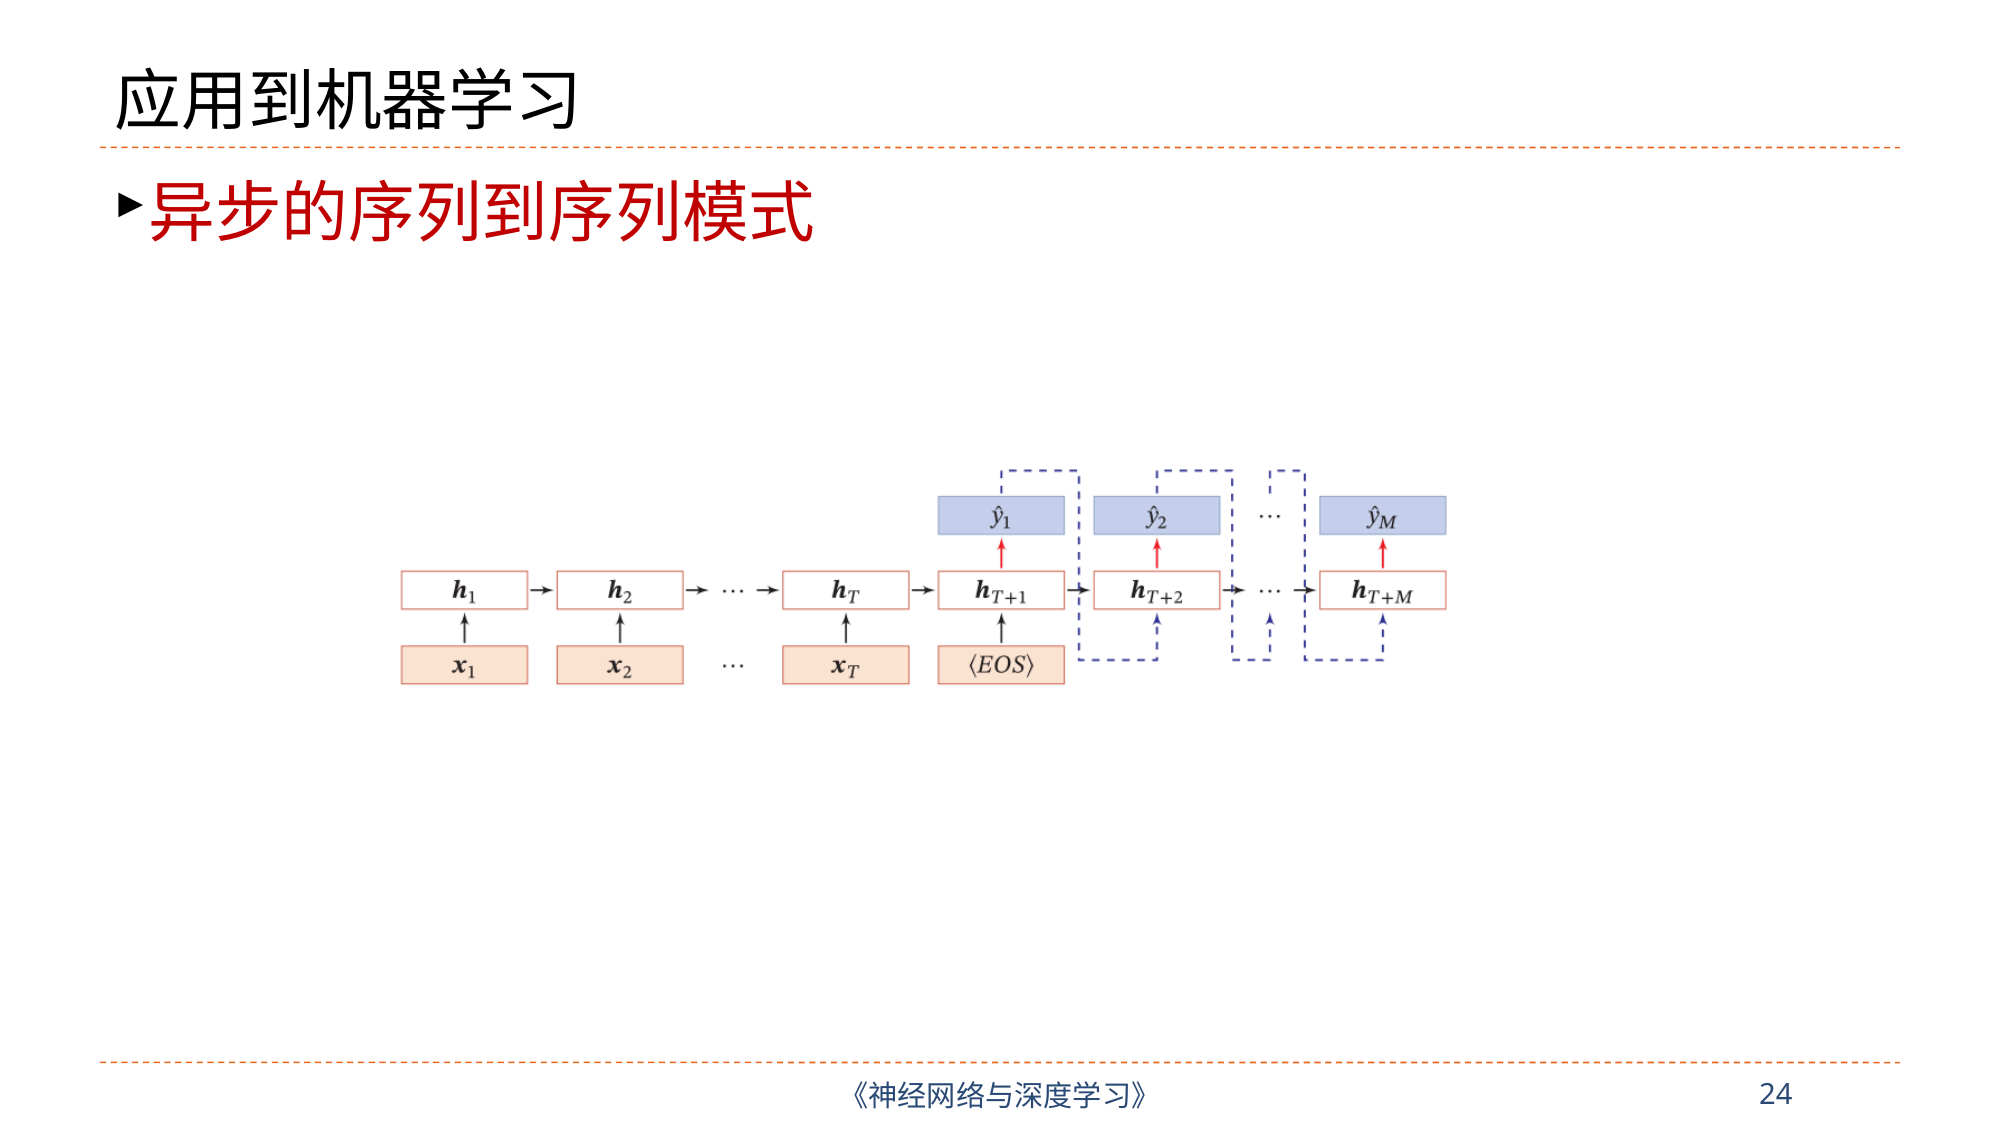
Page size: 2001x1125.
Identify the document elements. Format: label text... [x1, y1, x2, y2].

picture [387, 449, 1479, 701]
title 应用到机器学习 [99, 24, 1900, 146]
list 异步的序列到序列模式 [99, 162, 1900, 1050]
